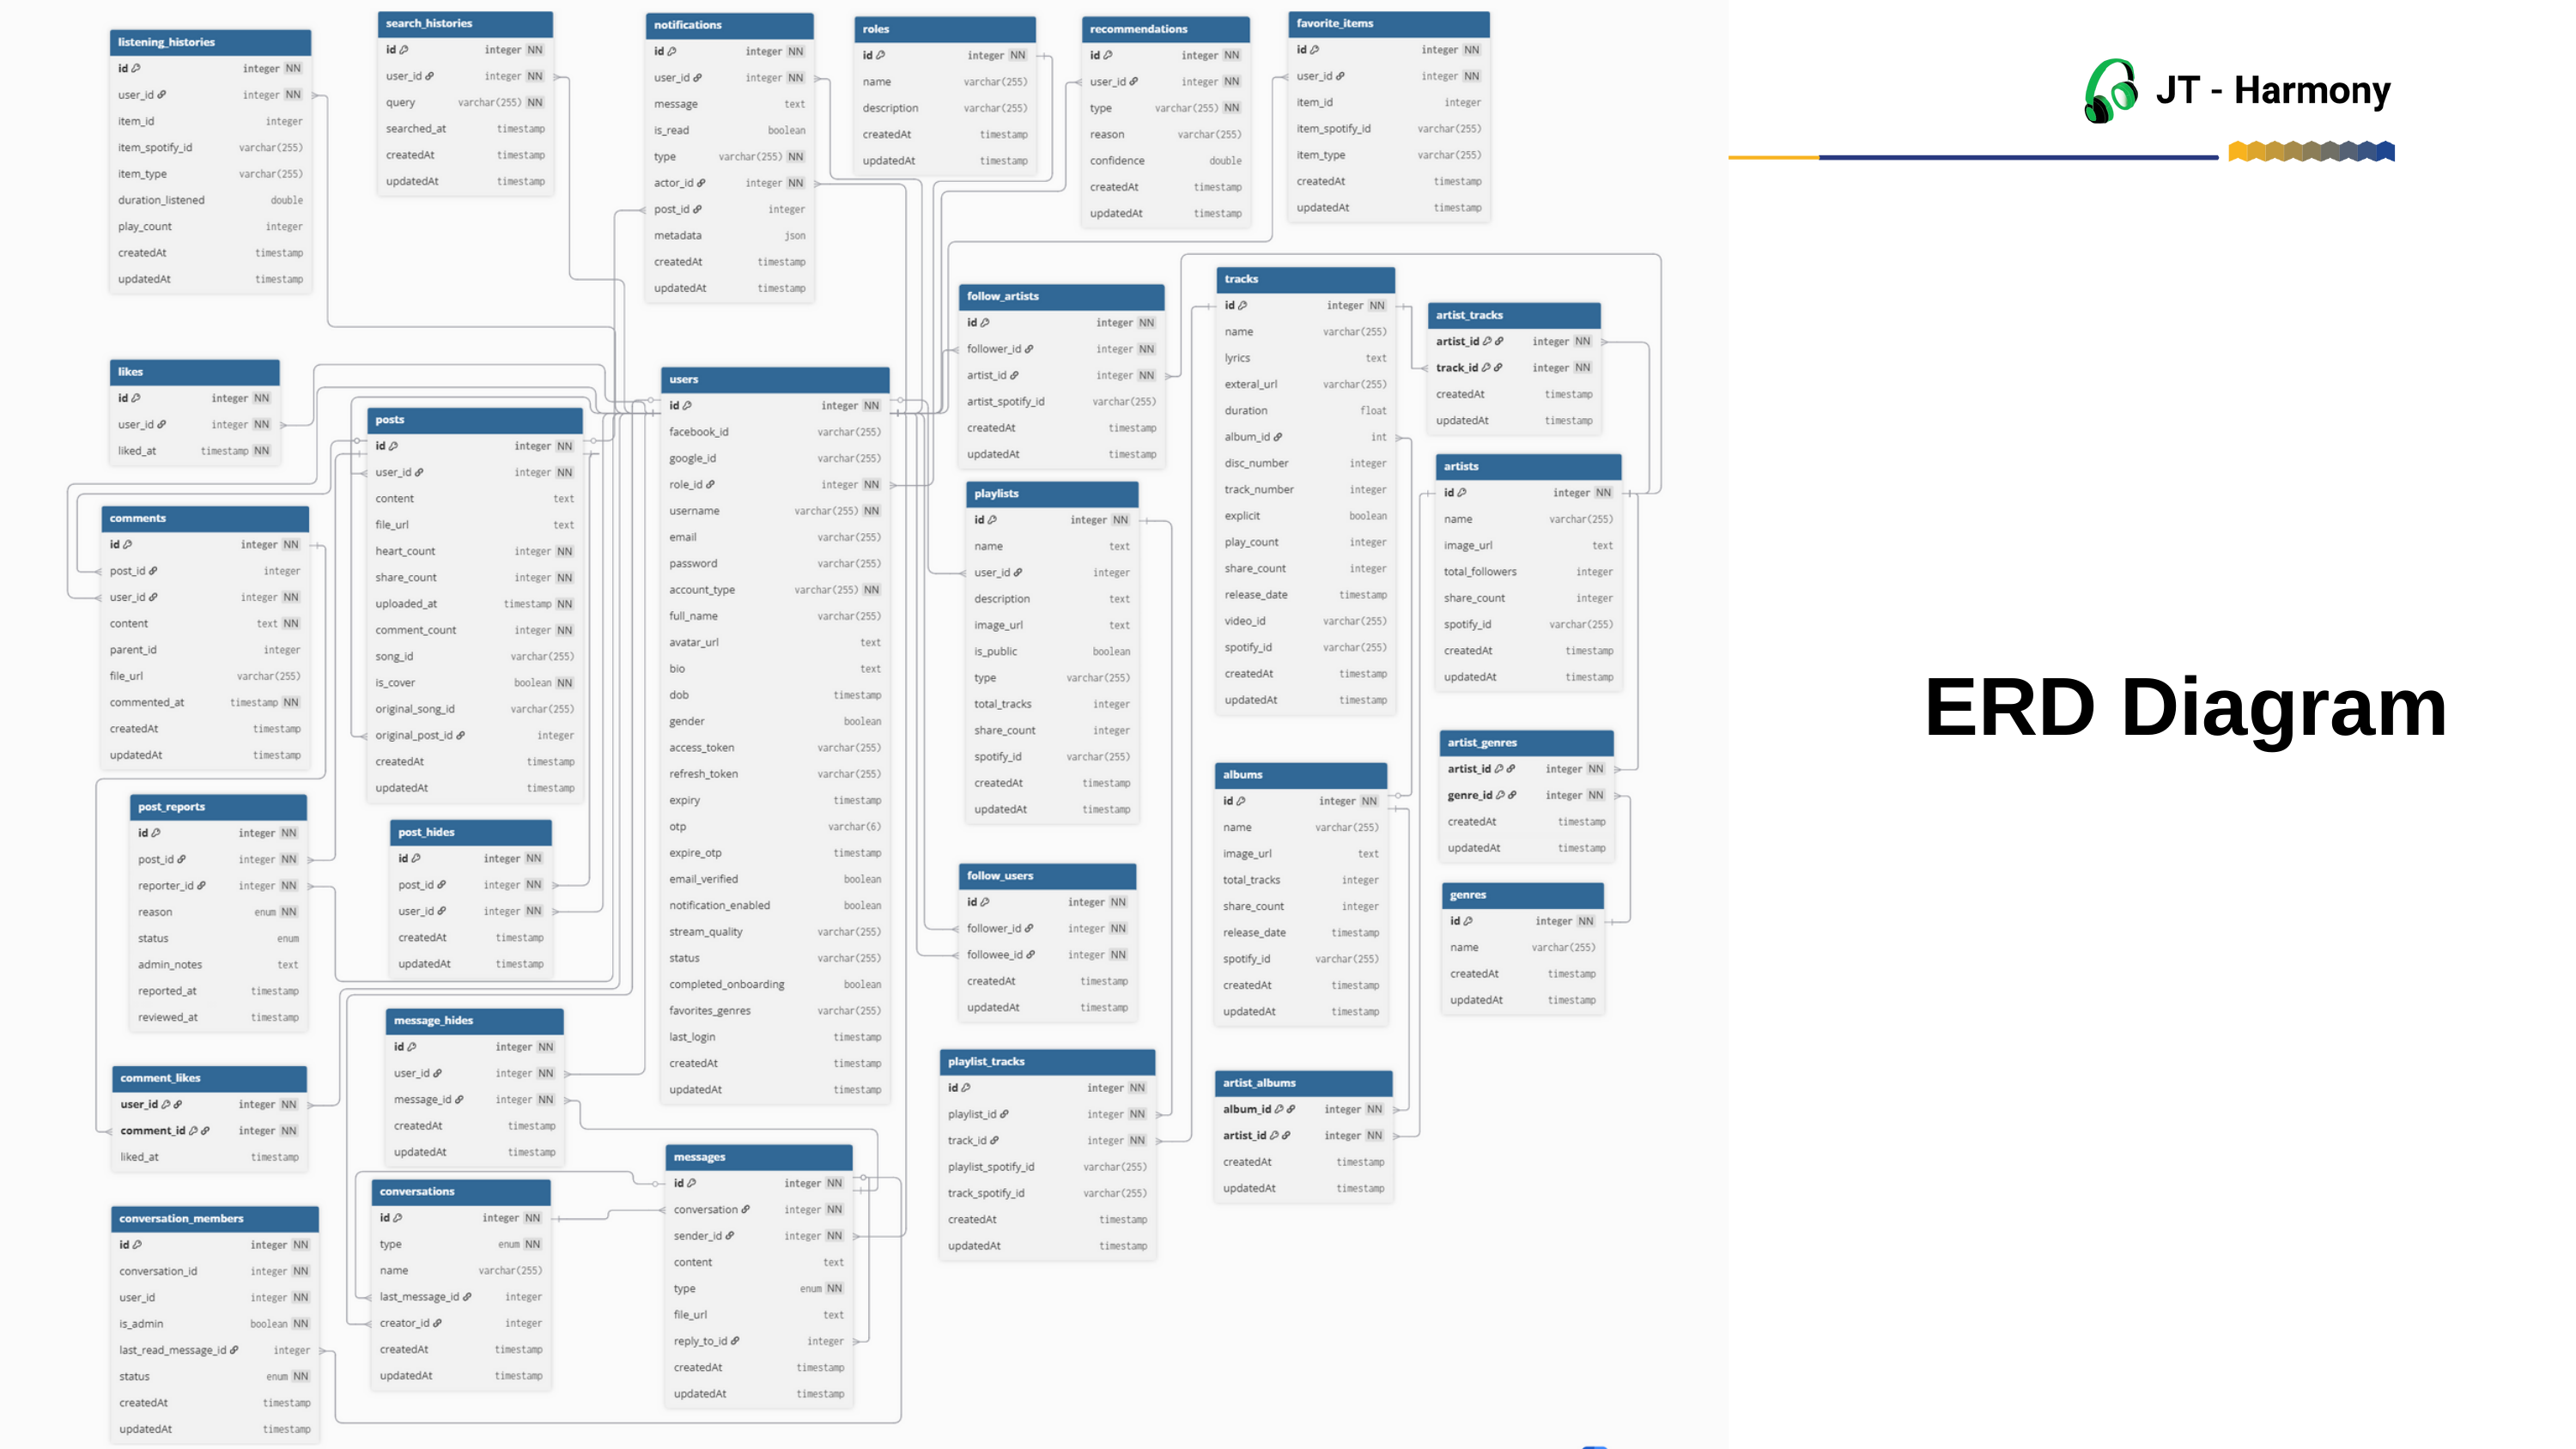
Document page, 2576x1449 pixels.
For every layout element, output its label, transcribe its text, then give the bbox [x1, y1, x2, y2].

text_box [0, 0, 1729, 1449]
text_box [2078, 32, 2411, 150]
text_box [1640, 129, 2399, 182]
text_box ERD Diagram [1797, 635, 2576, 752]
